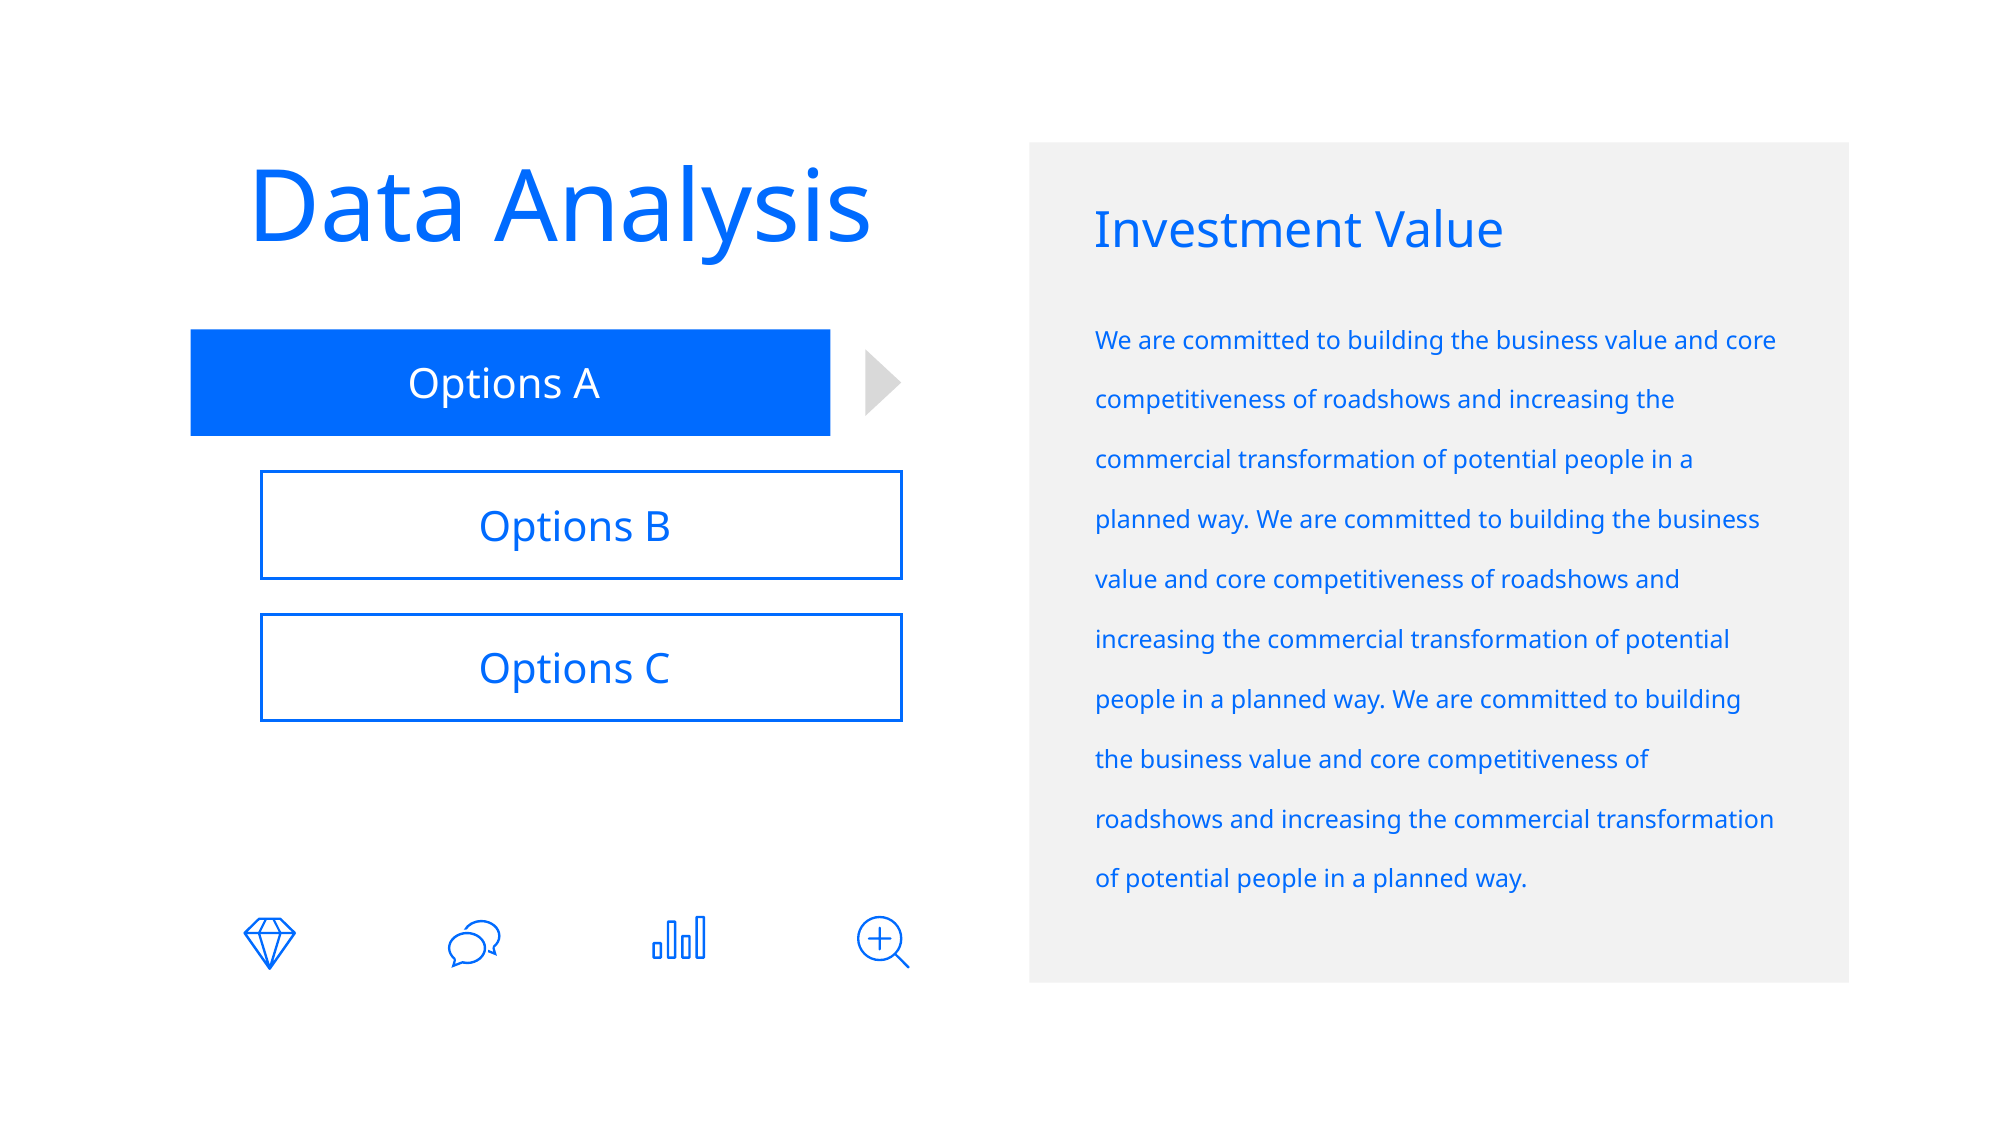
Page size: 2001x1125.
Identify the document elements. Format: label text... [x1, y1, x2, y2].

text_box Options A [392, 349, 628, 415]
text_box [1028, 141, 1850, 984]
text_box Data Analysis [232, 133, 971, 269]
text_box We are committed to building the business value and core competitiveness of roadshows and increasing the commercial transformation of potential people in a planned way. We are committed to building the business value and core competitiveness of roadshows and increasing the commercial transformation of potential people in a planned way. We are committed to building the business value and core competitiveness of roadshows and increasing the commercial transformation of potential people in a planned way. [1080, 286, 1798, 901]
text_box [652, 941, 663, 959]
text_box Options B [463, 492, 699, 557]
text_box [681, 934, 691, 959]
text_box Investment Value [1079, 190, 1561, 265]
text_box [463, 919, 501, 956]
text_box [666, 920, 677, 959]
text_box [695, 915, 706, 959]
text_box [190, 328, 831, 437]
text_box [243, 917, 297, 970]
text_box [260, 471, 902, 579]
text_box [260, 613, 902, 722]
text_box [864, 346, 903, 419]
text_box [857, 915, 910, 969]
text_box [447, 931, 487, 968]
text_box Options C [463, 634, 699, 700]
